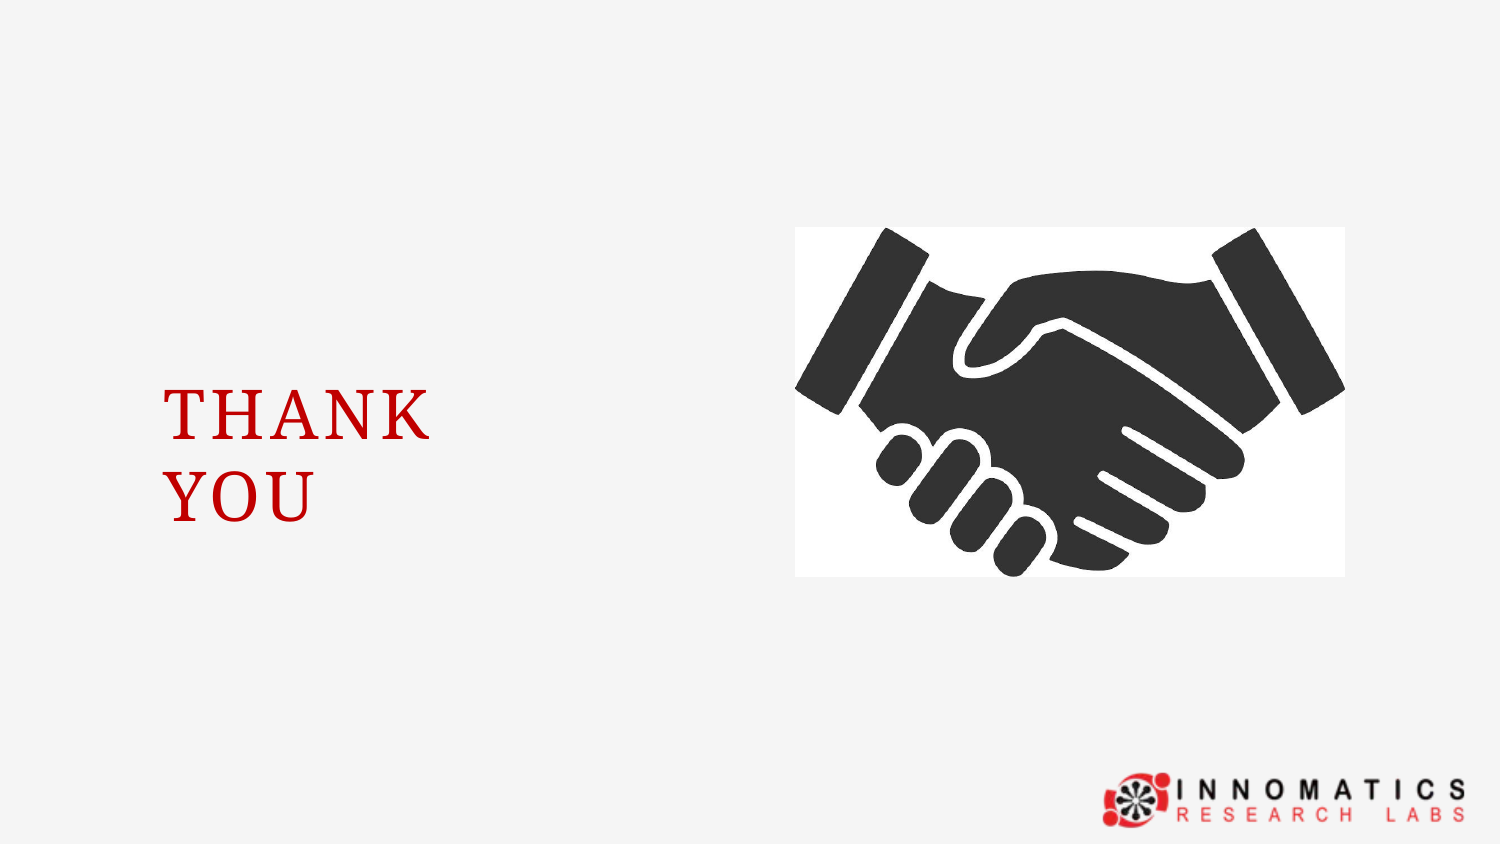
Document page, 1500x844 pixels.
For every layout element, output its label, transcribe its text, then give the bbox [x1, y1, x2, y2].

picture [795, 227, 1345, 577]
picture [1084, 760, 1482, 838]
title THANK YOU [162, 369, 453, 536]
